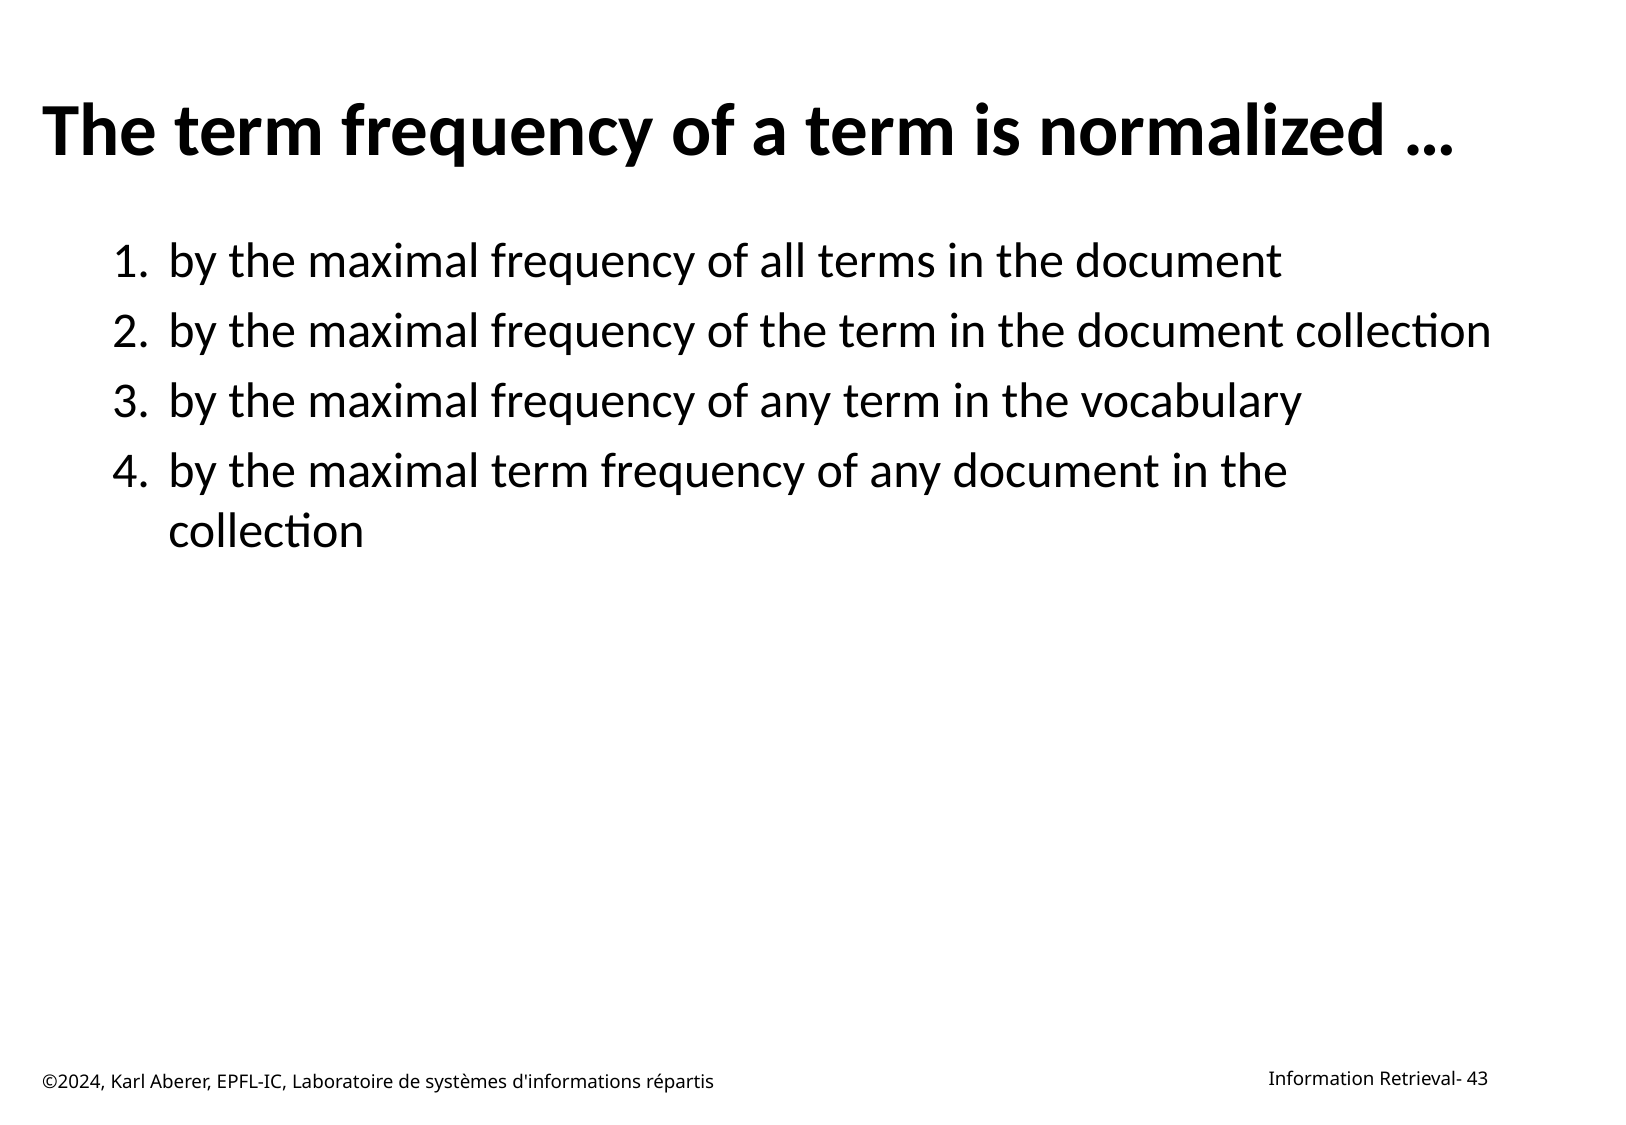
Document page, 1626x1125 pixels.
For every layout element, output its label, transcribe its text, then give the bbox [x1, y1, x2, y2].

footer ©2024, Karl Aberer, EPFL-IC, Laboratoire de systèmes d'informations répartis [26, 1062, 1071, 1101]
title The term frequency of a term is normalized … [27, 50, 1504, 200]
list by the maximal frequency of all terms in the document by the maximal frequency of the term in the document collection by the maximal frequency of any term in the vocabulary by the maximal term frequency of any document in the collection [31, 220, 1508, 1045]
